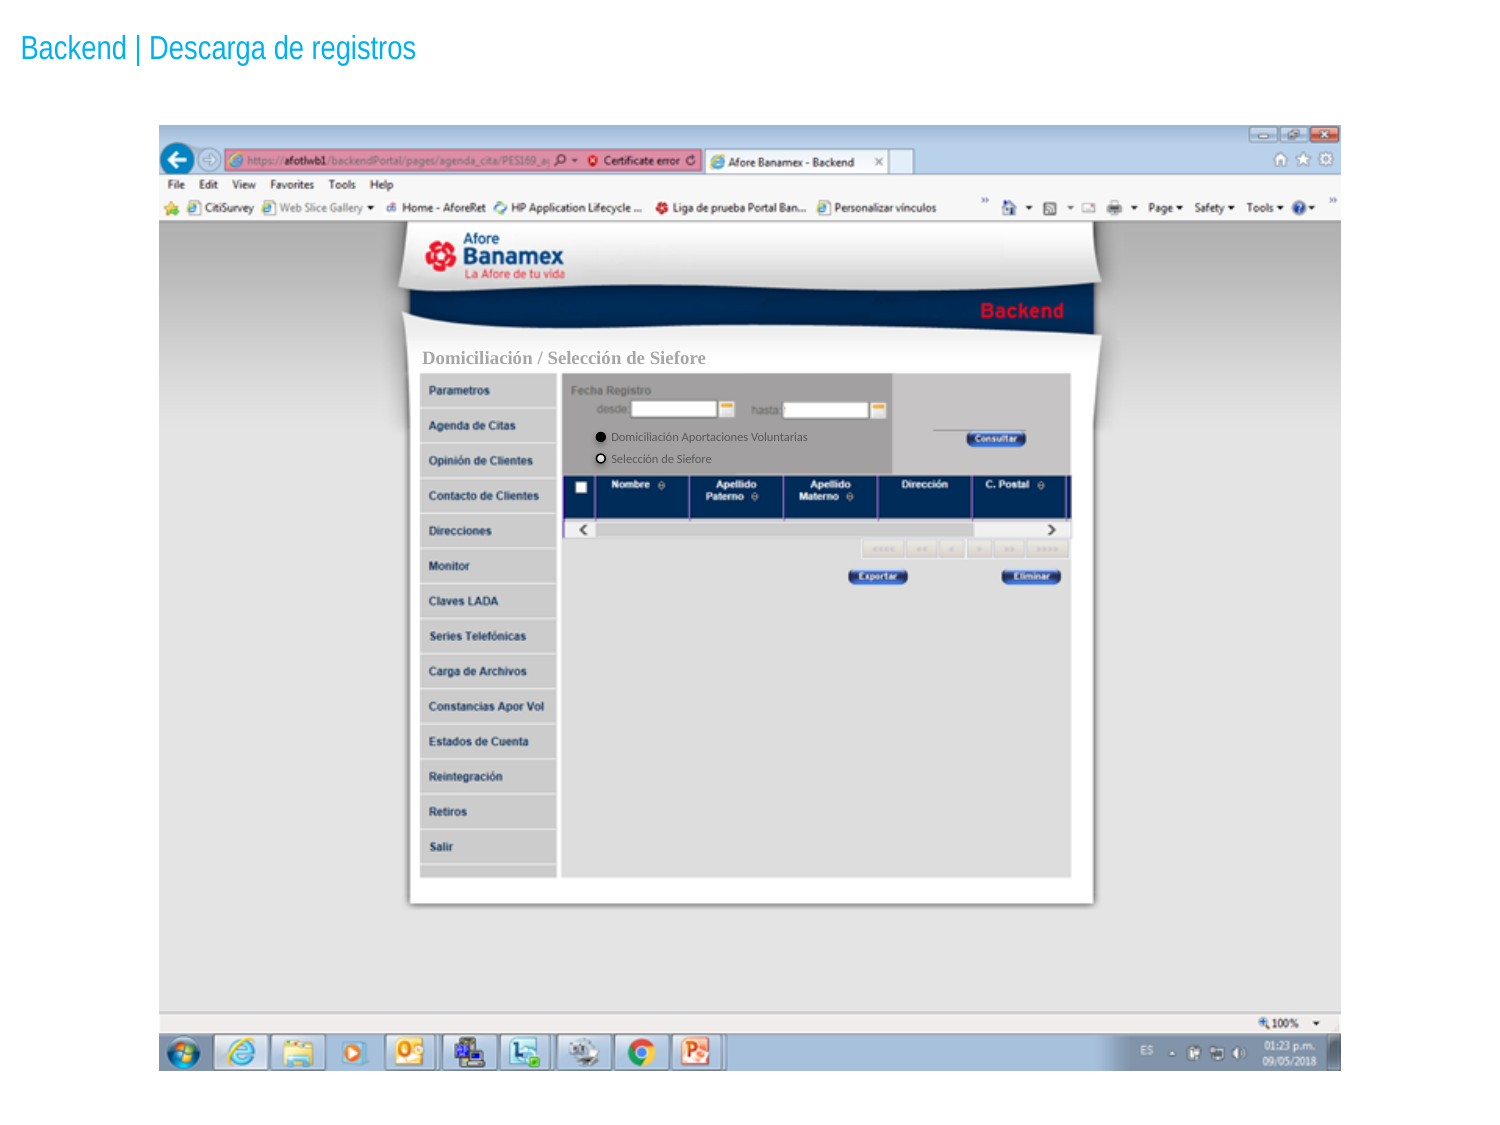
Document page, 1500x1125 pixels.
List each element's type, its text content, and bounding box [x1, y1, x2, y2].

text_box Backend | Descarga de registros [5, 19, 925, 74]
picture [159, 125, 1341, 1071]
